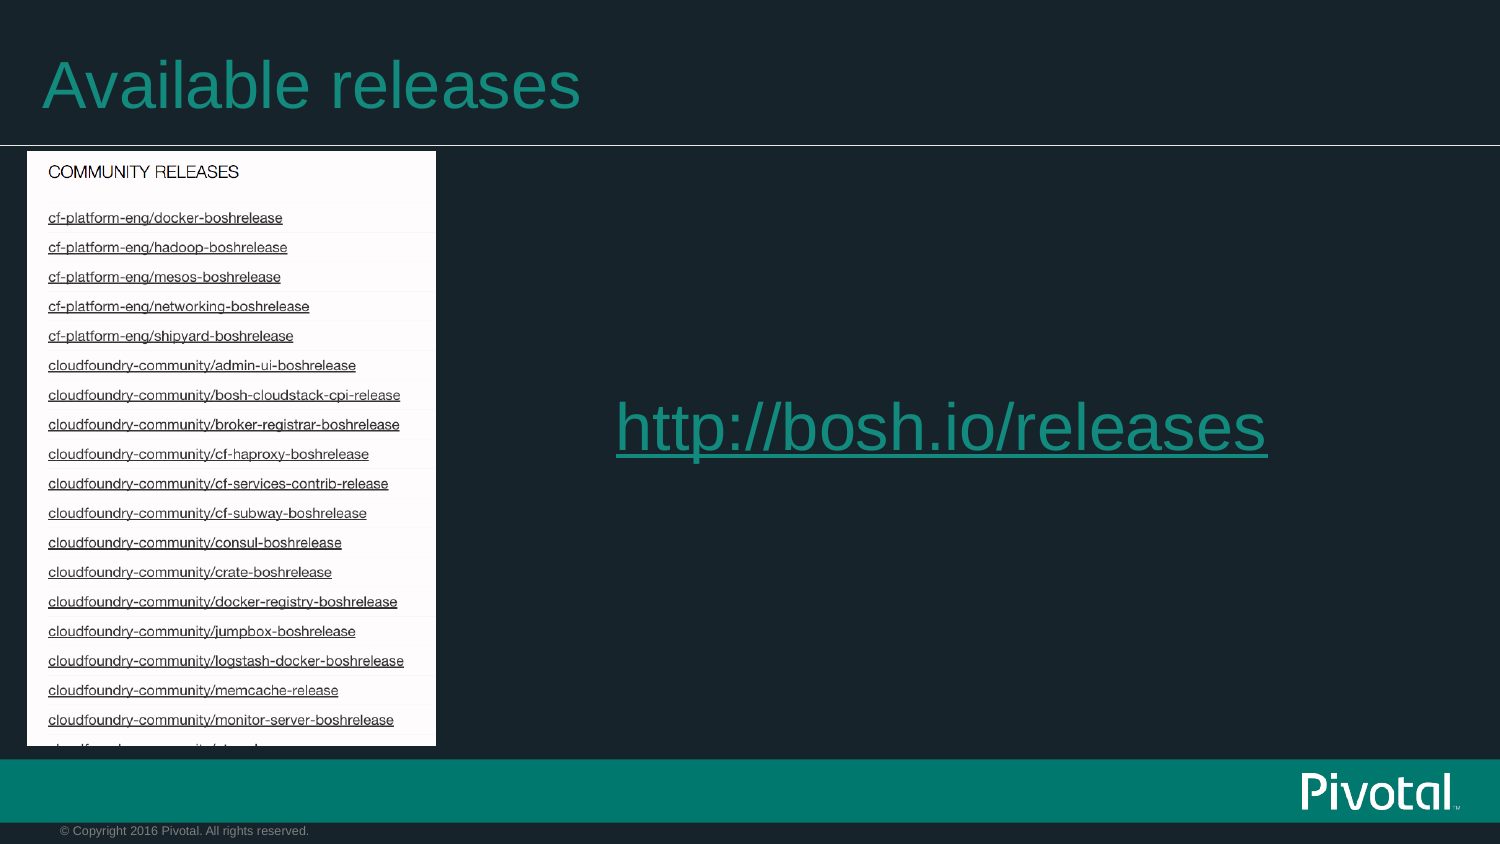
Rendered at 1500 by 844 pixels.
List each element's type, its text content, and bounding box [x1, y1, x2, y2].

picture [27, 150, 436, 746]
title Available releases [27, 52, 1461, 113]
picture [1302, 773, 1460, 810]
text_box http://bosh.io/releases [600, 376, 1316, 473]
